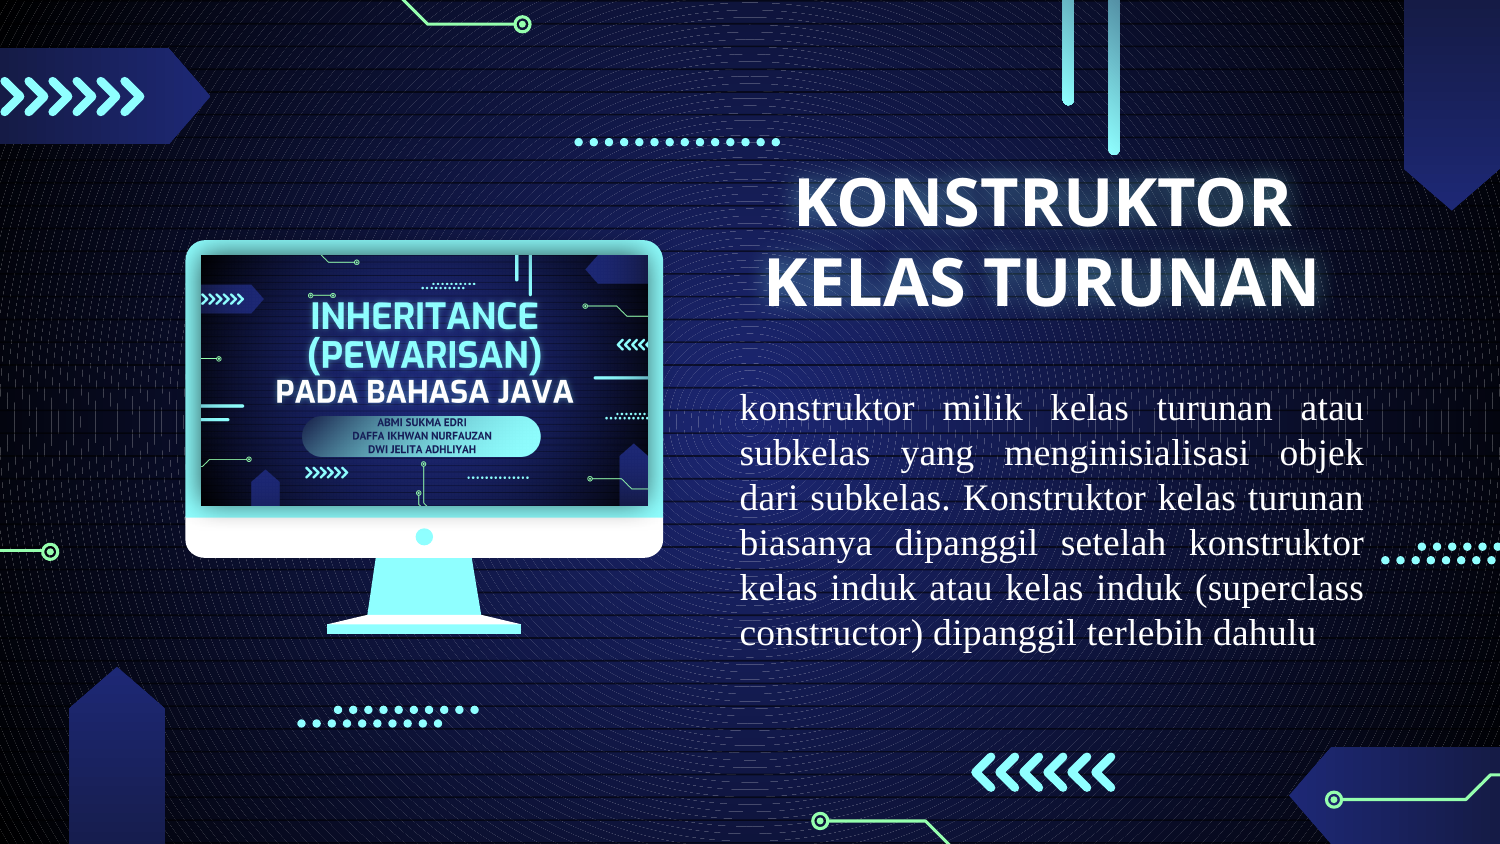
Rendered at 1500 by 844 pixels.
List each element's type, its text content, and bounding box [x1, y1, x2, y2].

title KONSTRUKTOR KELAS TURUNAN [715, 193, 1371, 288]
picture [201, 254, 648, 506]
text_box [1380, 542, 1500, 565]
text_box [970, 752, 1116, 793]
subtitle konstruktor milik kelas turunan atau subkelas yang menginisialisasi objek dari subkelas. Konstruktor kelas turunan biasanya dipanggil setelah konstruktor kelas induk atau kelas induk (superclass constructor) dipanggil terlebih dahulu [724, 457, 1381, 578]
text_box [297, 705, 479, 728]
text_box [185, 239, 664, 634]
